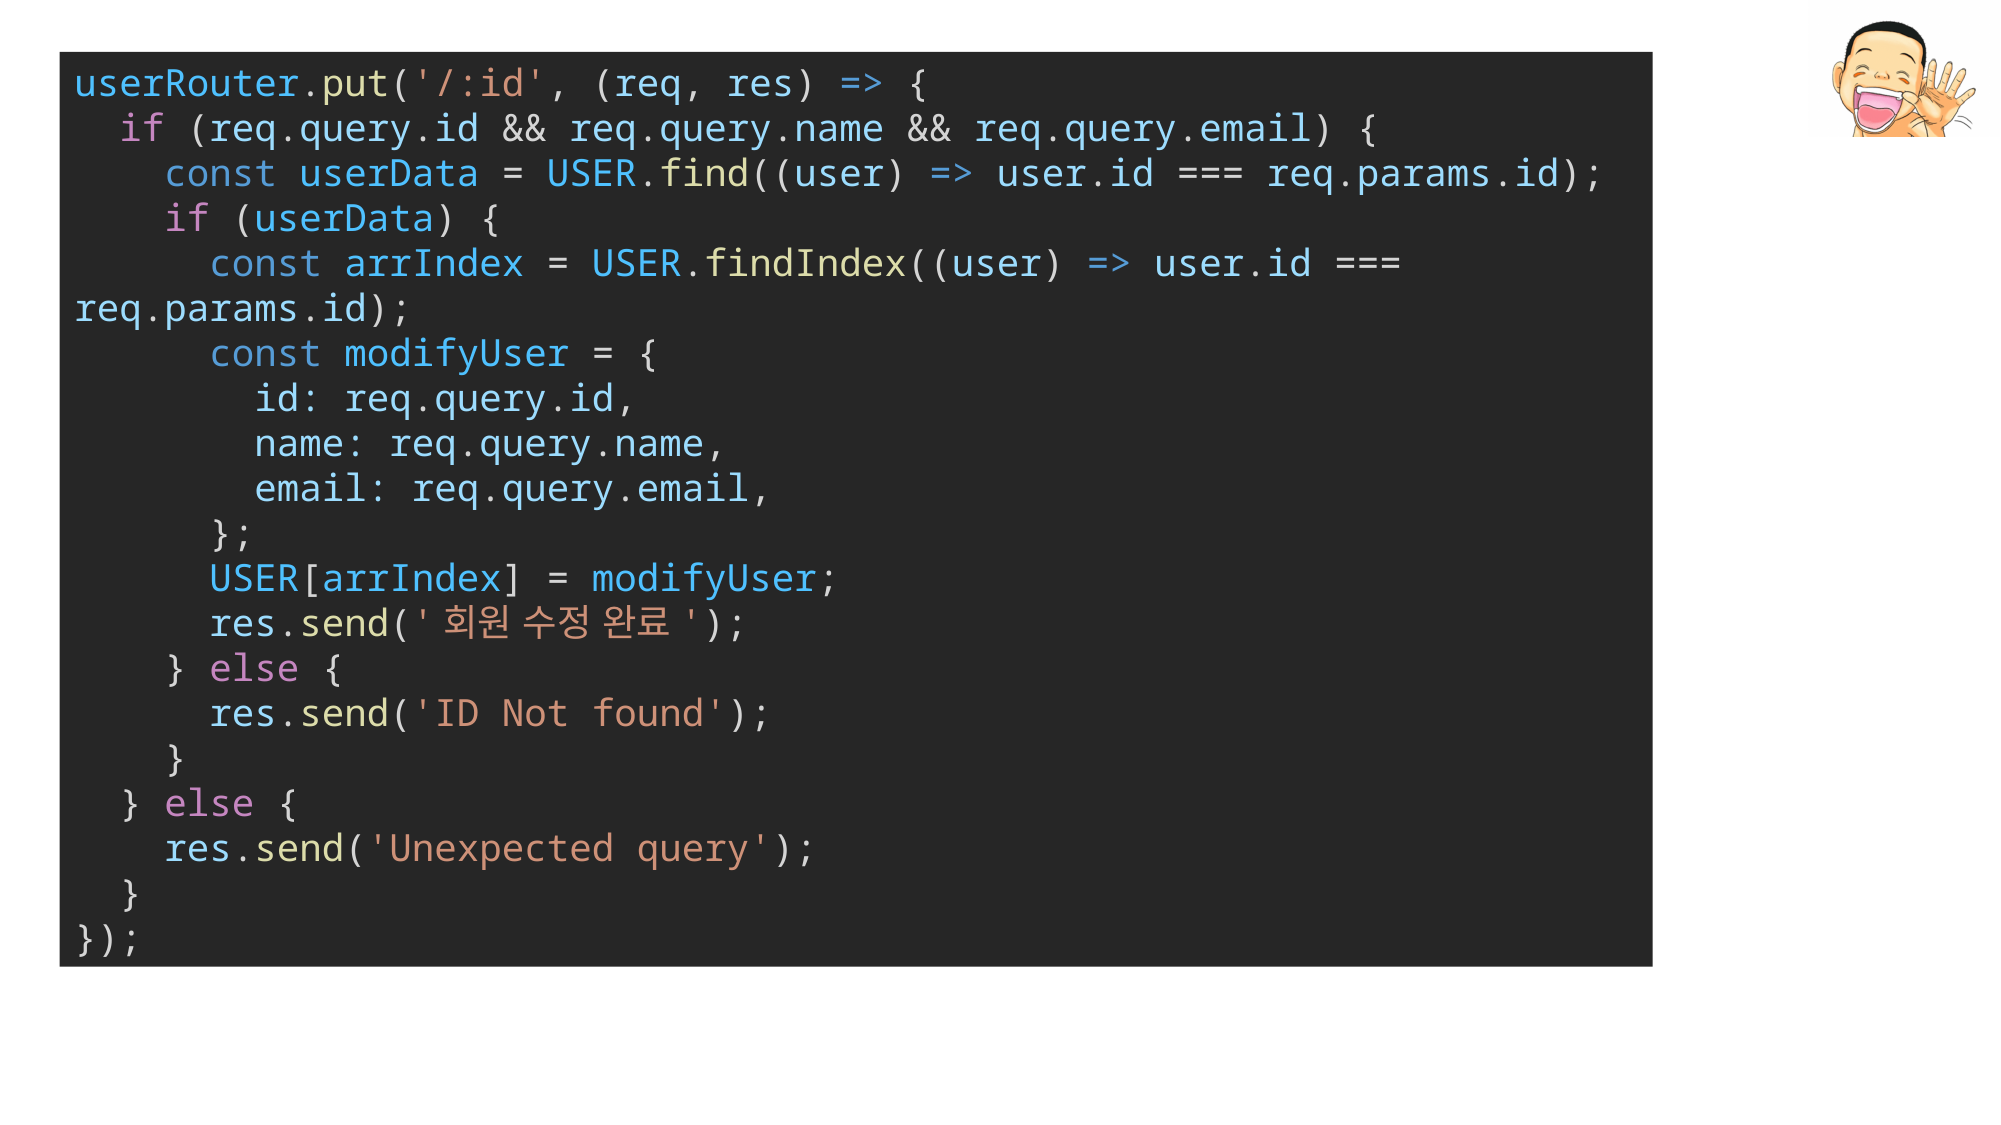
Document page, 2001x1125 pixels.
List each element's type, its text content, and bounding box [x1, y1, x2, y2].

picture [1808, 0, 2000, 137]
text_box userRouter.put('/:id', (req, res) => { if (req.query.id && req.query.name && req.query.email) { const userData = USER.find((user) => user.id === req.params.id); if (userData) { const arrIndex = USER.findIndex((user) => user.id === req.params.id); const modifyUser = { id: req.query.id, name: req.query.name, email: req.query.email, }; USER[arrIndex] = modifyUser; res.send('회원 수정 완료'); } else { res.send('ID Not found'); } } else { res.send('Unexpected query'); } }); [59, 51, 1653, 967]
